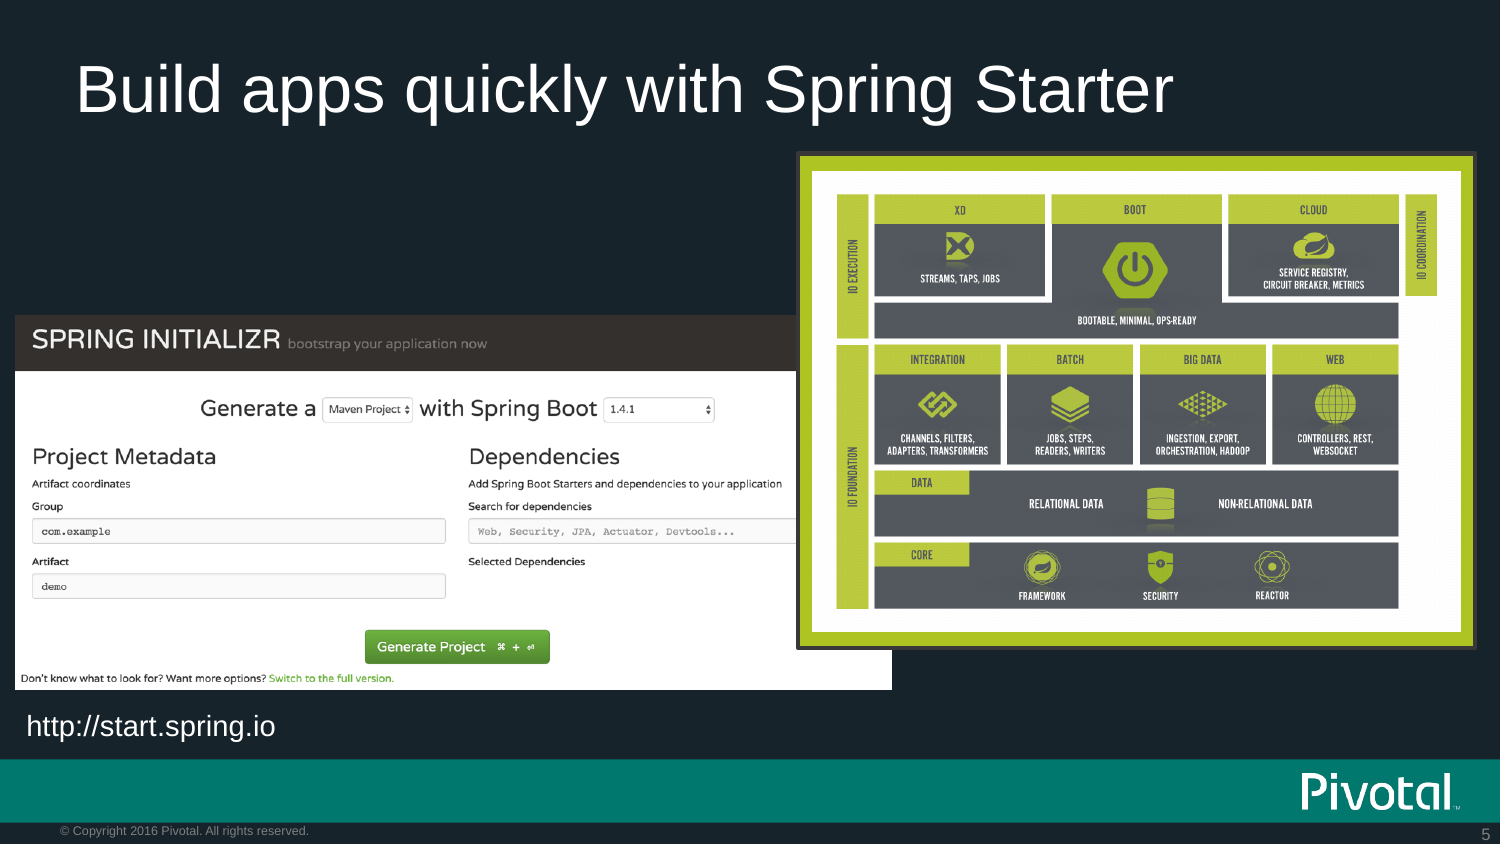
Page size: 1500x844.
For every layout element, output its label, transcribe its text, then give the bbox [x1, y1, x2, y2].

title Build apps quickly with Spring Starter [60, 40, 1440, 116]
text_box http://start.spring.io [11, 700, 300, 751]
picture [14, 170, 1461, 690]
text_box [796, 151, 1477, 650]
picture [1302, 773, 1460, 810]
